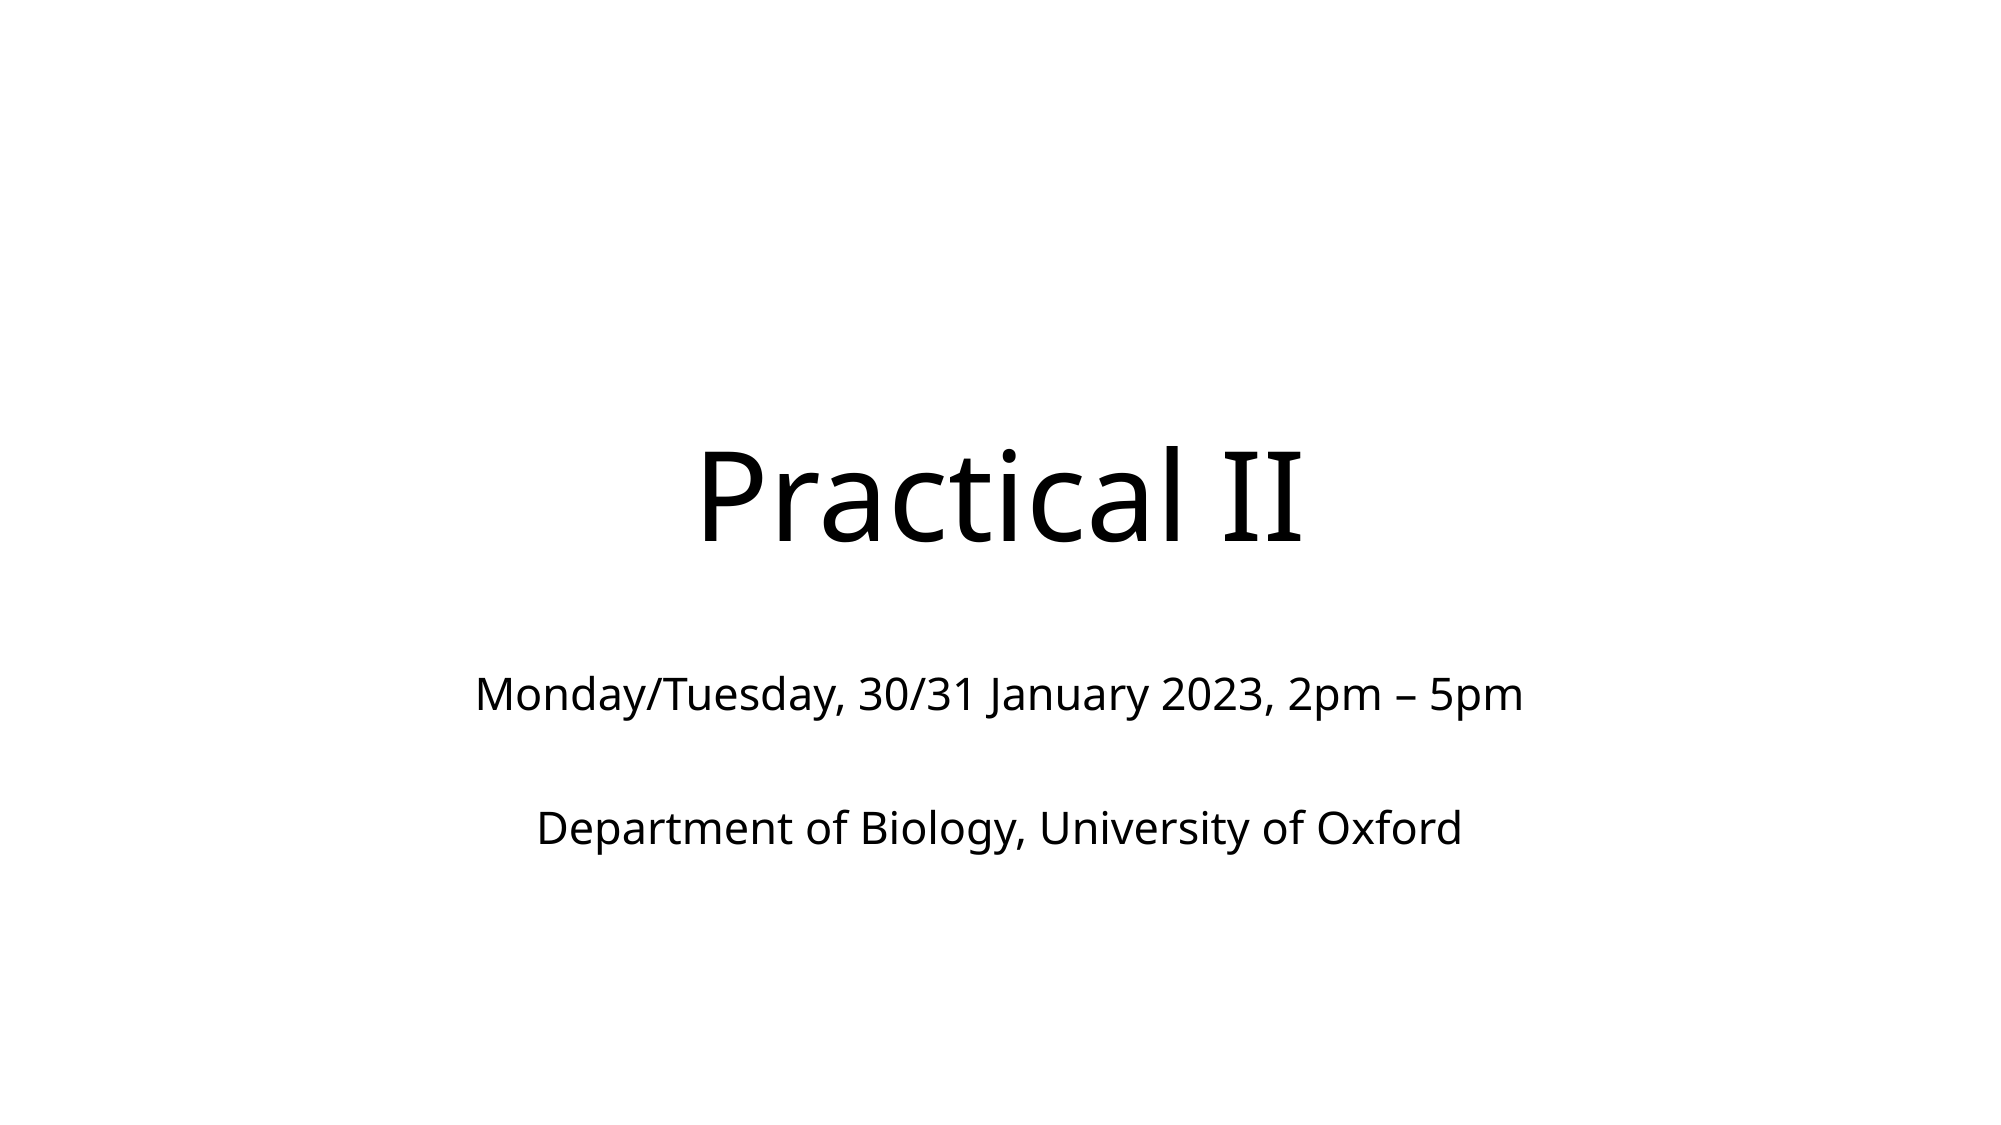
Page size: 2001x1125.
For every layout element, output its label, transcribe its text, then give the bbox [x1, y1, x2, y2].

title Practical II [249, 184, 1750, 576]
subtitle Monday/Tuesday, 30/31 January 2023, 2pm – 5pm Department of Biology, University of Oxford [249, 590, 1750, 863]
